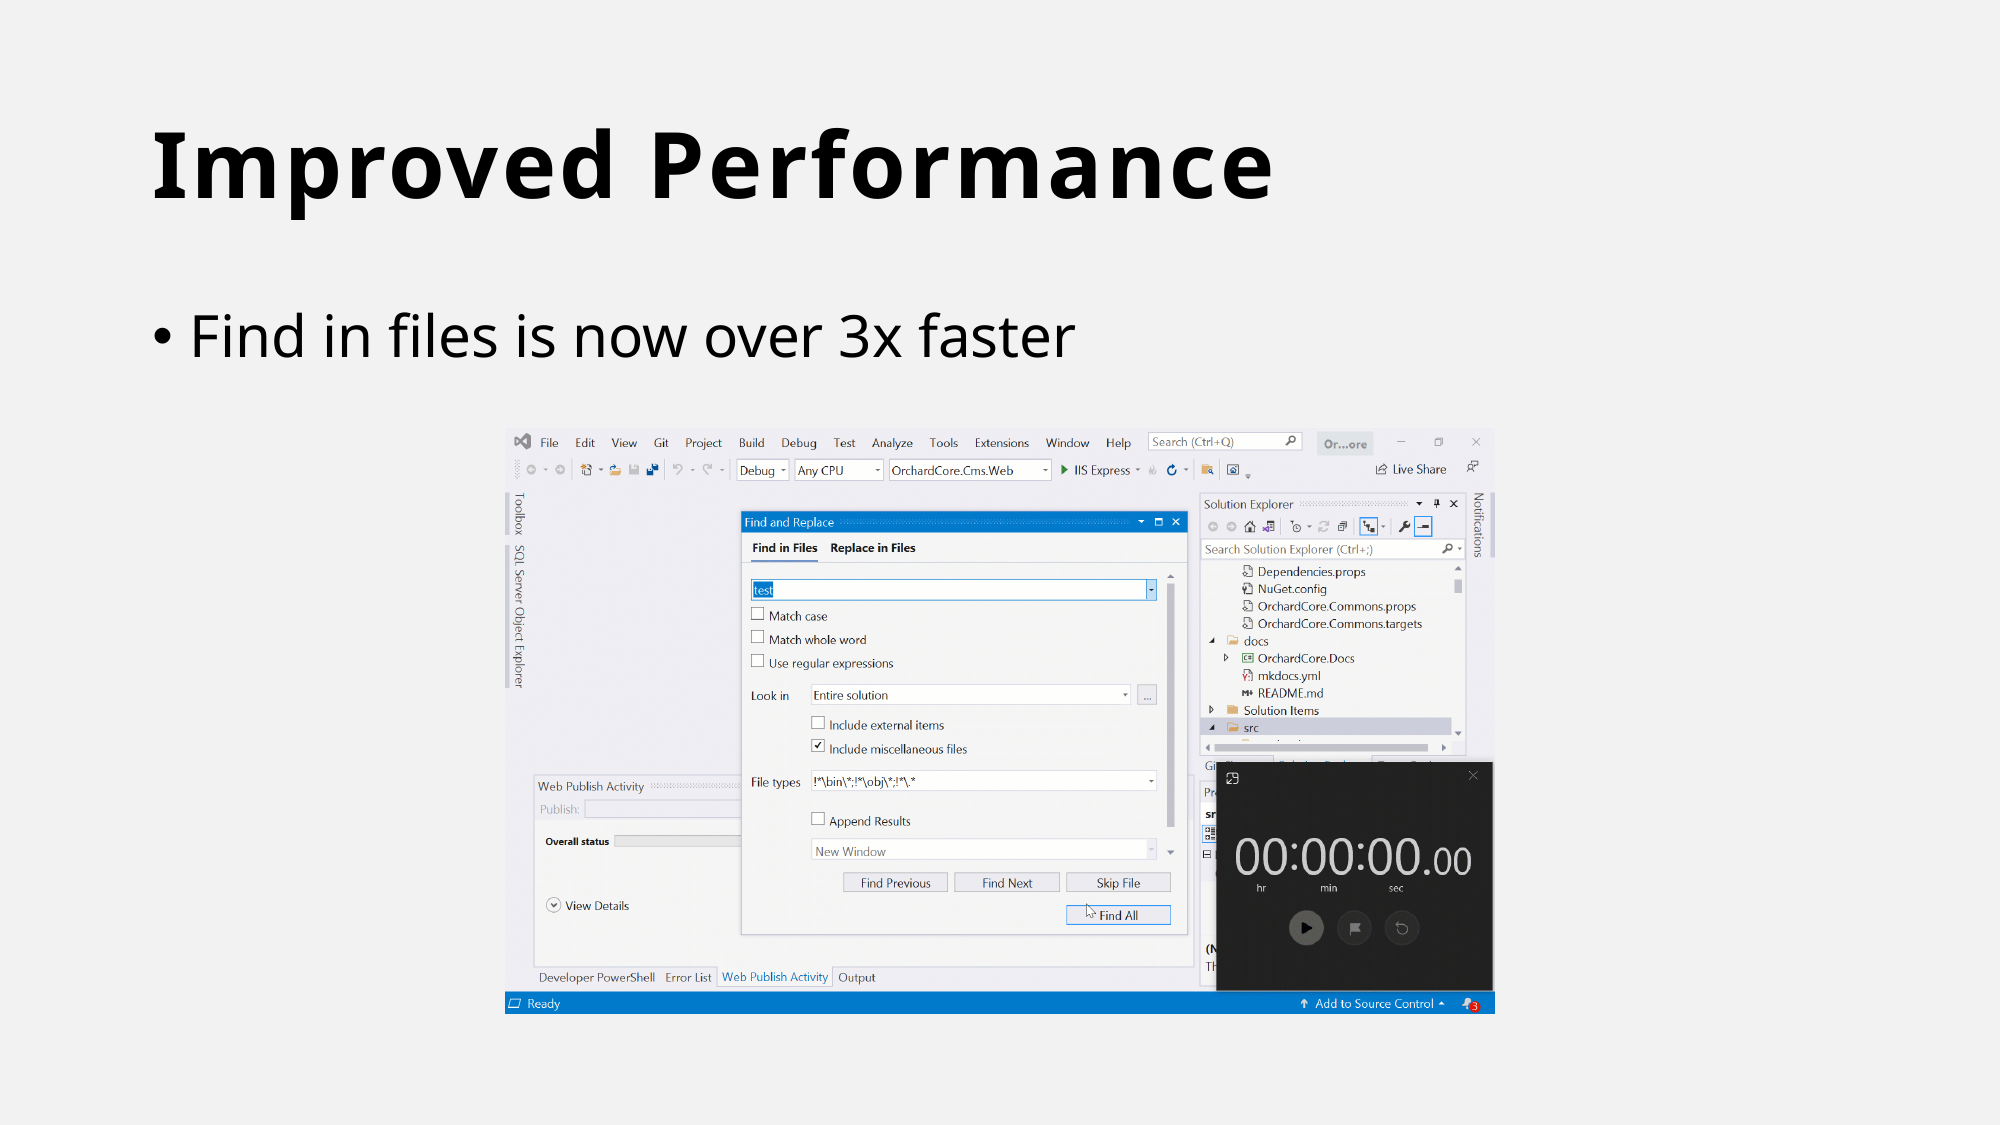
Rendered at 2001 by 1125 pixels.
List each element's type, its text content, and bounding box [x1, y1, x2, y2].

list Find in files is now over 3x faster [137, 299, 1863, 1014]
title Improved Performance [137, 59, 1863, 278]
picture [505, 428, 1495, 1014]
